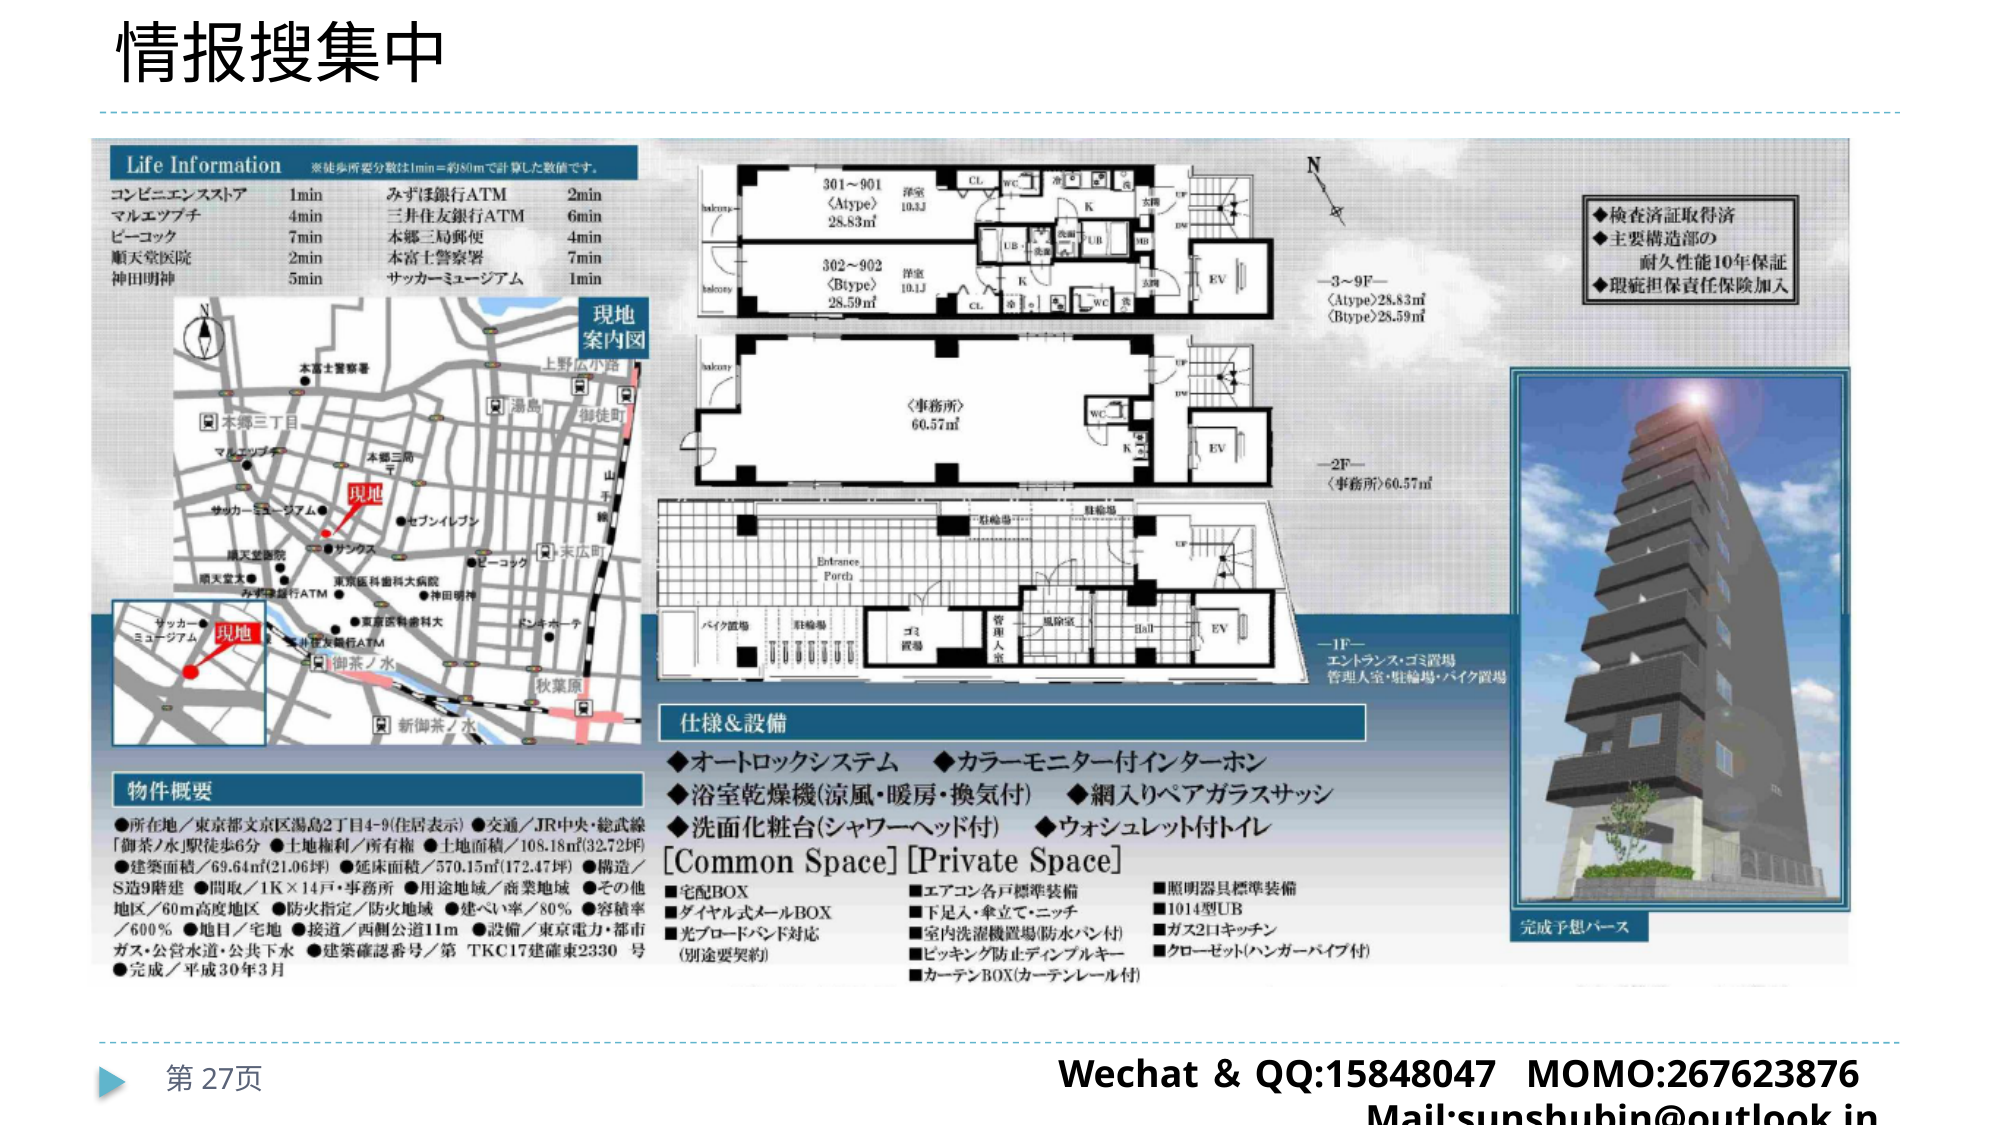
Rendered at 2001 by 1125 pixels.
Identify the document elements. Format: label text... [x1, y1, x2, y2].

title 情报搜集中 [99, 3, 1900, 99]
slide_number 第27页 [150, 1053, 483, 1114]
picture [87, 138, 1858, 987]
